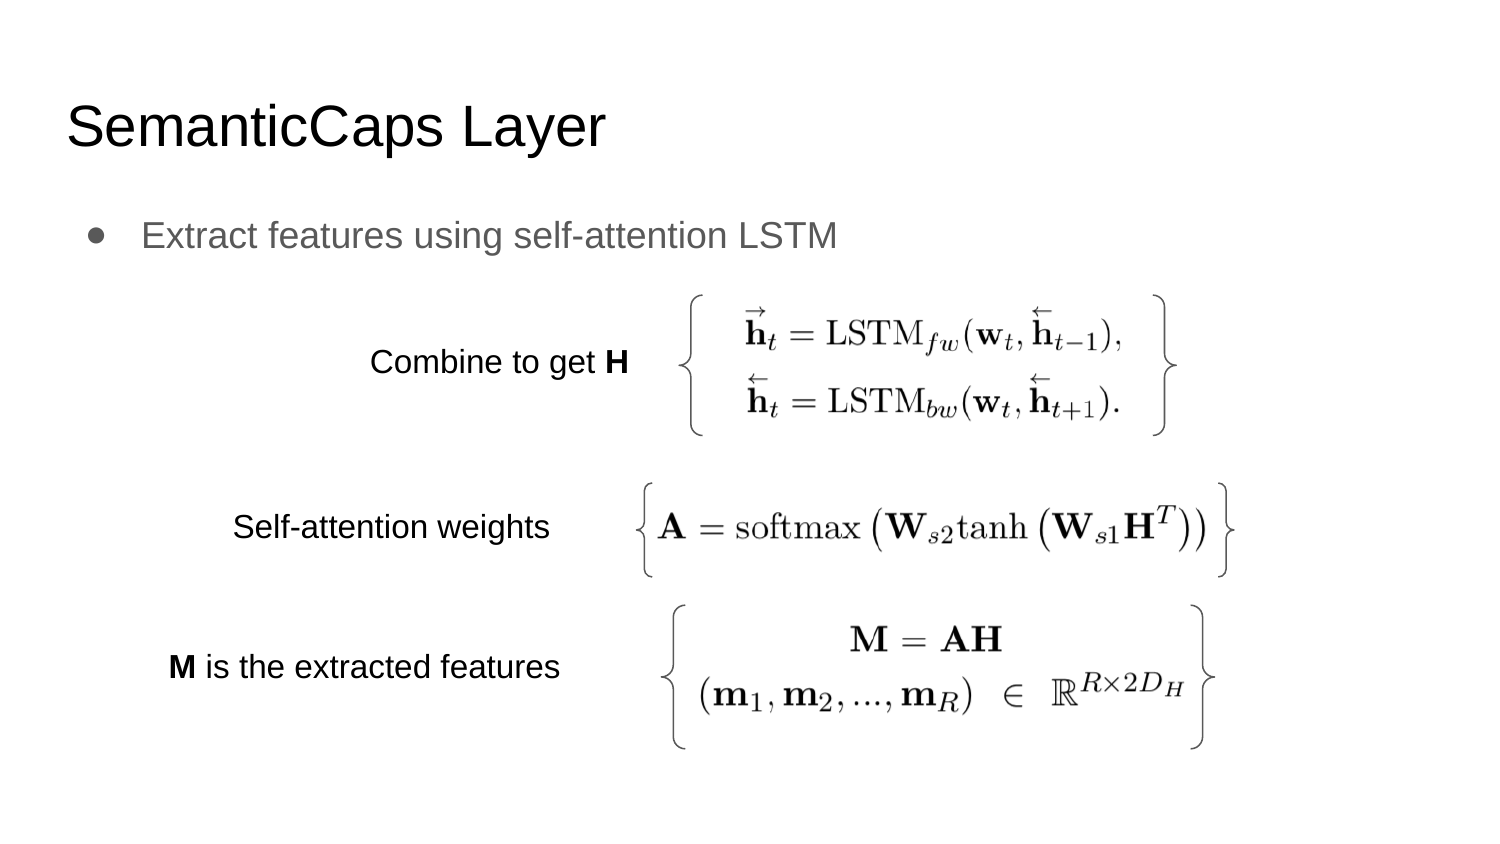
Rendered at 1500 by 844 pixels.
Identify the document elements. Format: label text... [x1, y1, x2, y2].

text_box [1134, 295, 1177, 436]
picture [689, 668, 1187, 721]
text_box [644, 483, 1234, 577]
text_box [679, 295, 710, 436]
picture [630, 483, 1214, 564]
text_box Self-attention weights [217, 490, 600, 570]
picture [714, 288, 1130, 433]
text_box Combine to get H [355, 325, 652, 405]
text_box M is the extracted features [153, 629, 637, 710]
title SemanticCaps Layer [51, 72, 1449, 167]
text_box [661, 605, 1215, 749]
list Extract features using self-attention LSTM [51, 189, 1449, 269]
picture [842, 616, 1002, 663]
